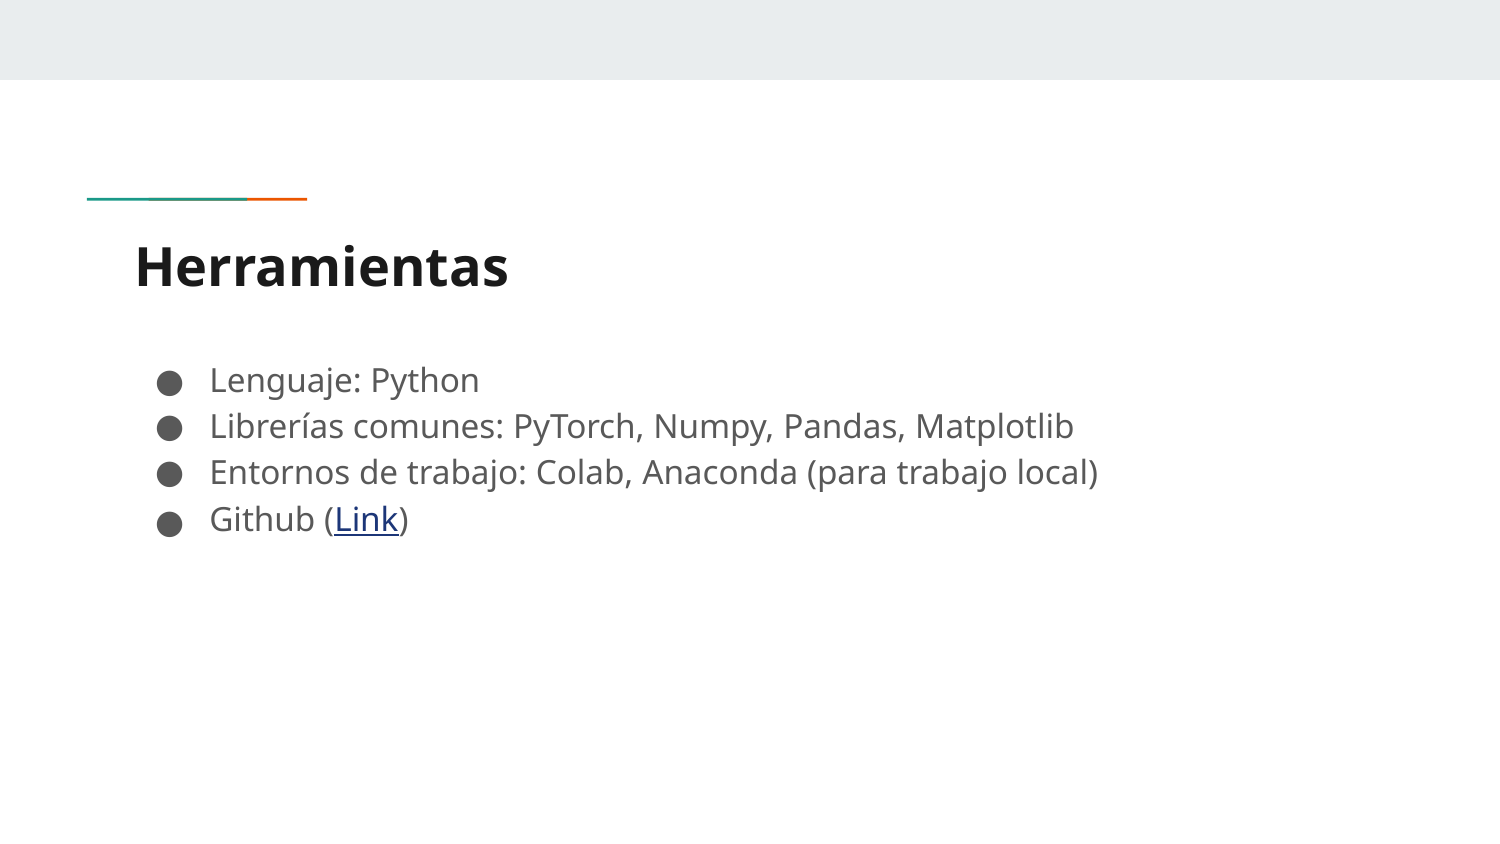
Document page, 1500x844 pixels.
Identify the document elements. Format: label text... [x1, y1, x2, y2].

list Lenguaje: Python Librerías comunes: PyTorch, Numpy, Pandas, Matplotlib Entornos de trabajo: Colab, Anaconda (para trabajo local) Github (Link) [119, 332, 1381, 704]
title Herramientas [119, 217, 1381, 306]
